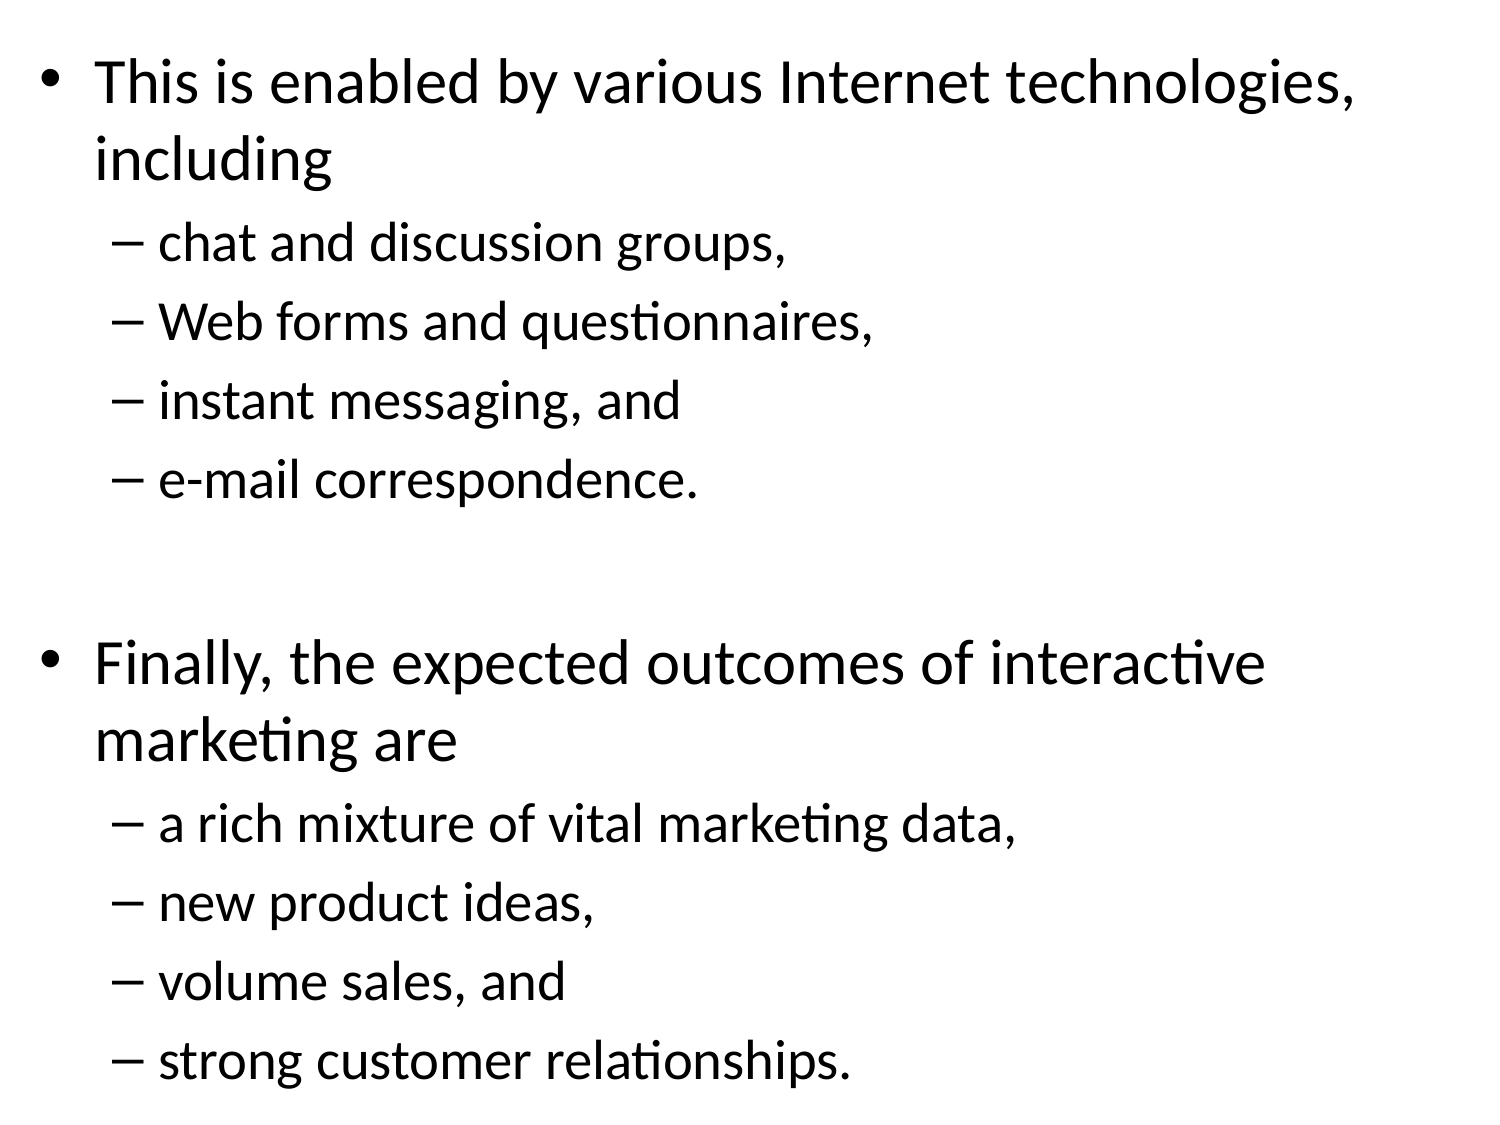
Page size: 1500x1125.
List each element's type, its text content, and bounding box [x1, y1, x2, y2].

list This is enabled by various Internet technologies, including chat and discussion groups, Web forms and questionnaires, instant messaging, and e-mail correspondence. Finally, the expected outcomes of interactive marketing are a rich mixture of vital marketing data, new product ideas, volume sales, and strong customer relationships. [24, 30, 1500, 1100]
